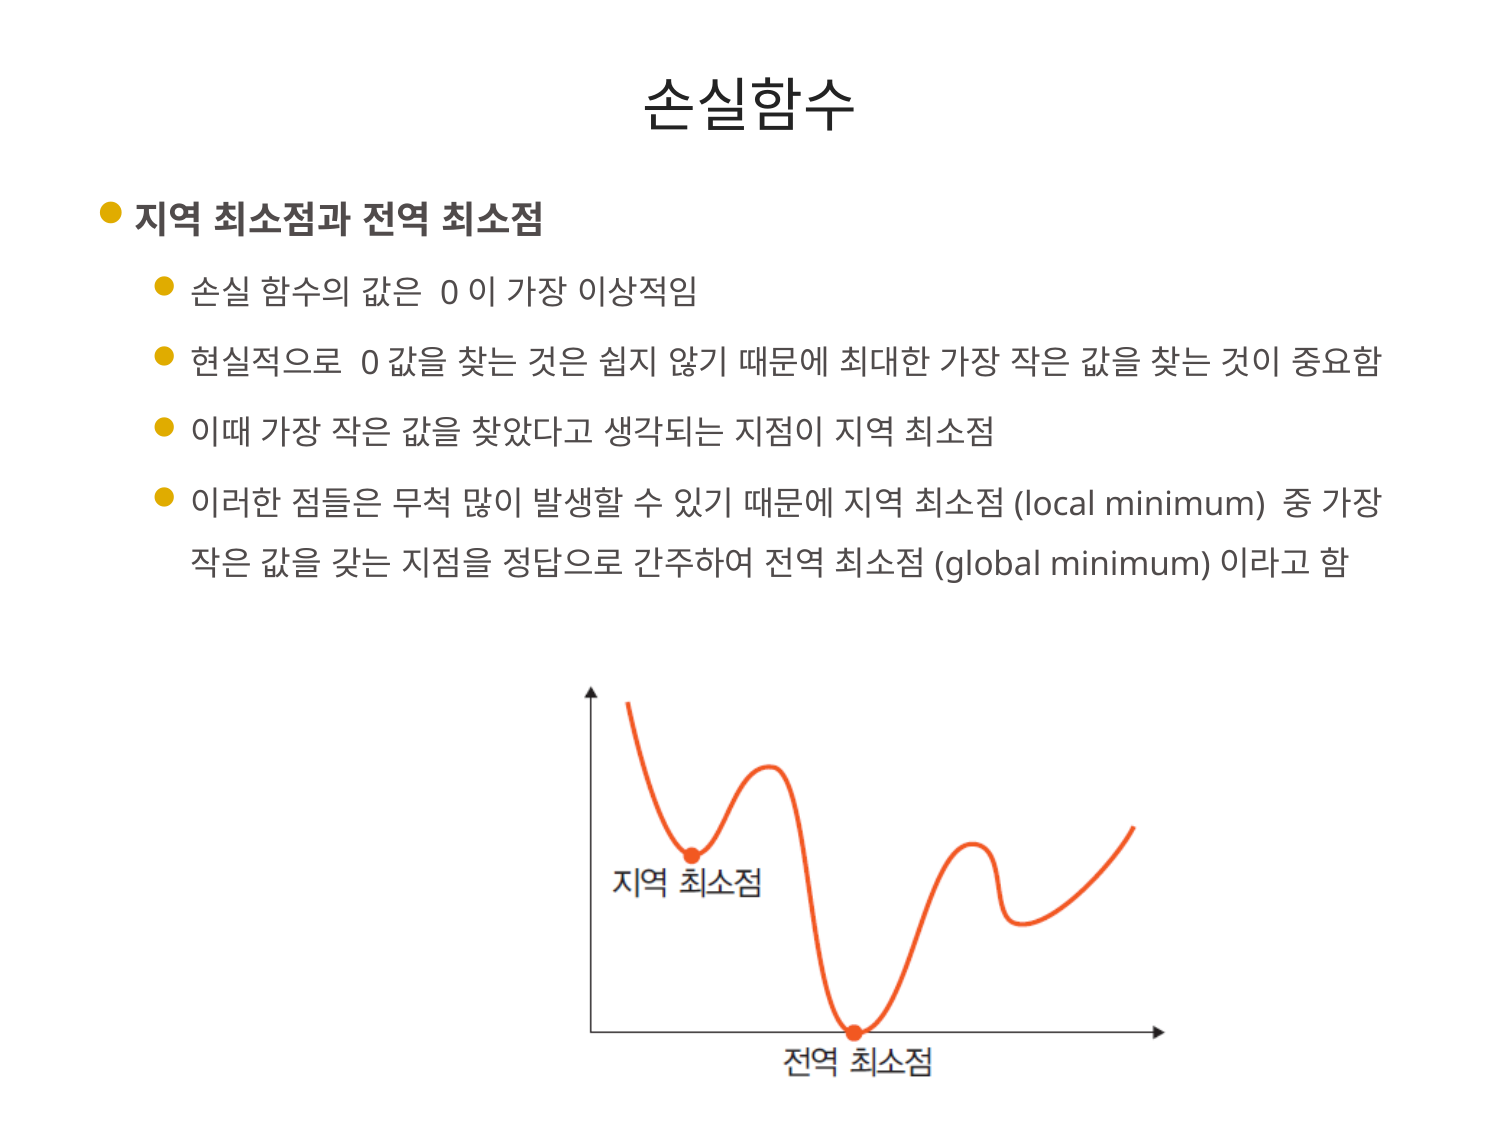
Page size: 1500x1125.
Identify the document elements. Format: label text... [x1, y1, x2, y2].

list 지역 최소점과 전역 최소점 손실 함수의 값은 0이 가장 이상적임 현실적으로 0값을 찾는 것은 쉽지 않기 때문에 최대한 가장 작은 값을 찾는 것이 중요함 이때 가장 작은 값을 찾았다고 생각되는 지점이 지역 최소점 이러한 점들은 무척 많이 발생할 수 있기 때문에 지역 최소점(local minimum) 중 가장 작은 값을 갖는 지점을 정답으로 간주하여 전역 최소점(global minimum)이라고 함 [81, 165, 1450, 980]
picture [570, 666, 1176, 1091]
text_box 손실함수 [84, 14, 1415, 146]
